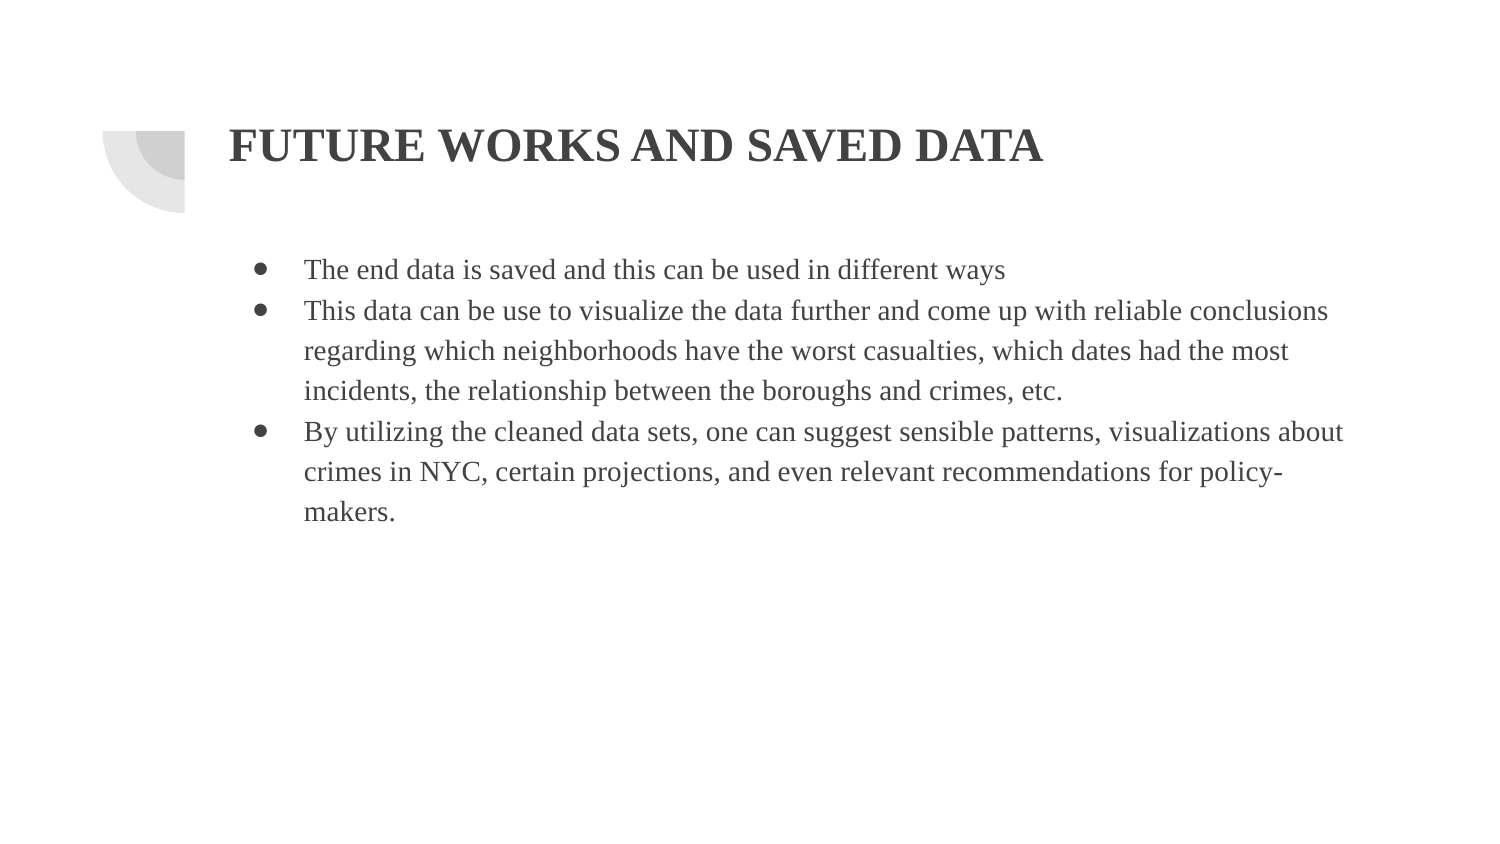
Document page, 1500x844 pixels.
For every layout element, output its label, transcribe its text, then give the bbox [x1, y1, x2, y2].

title FUTURE WORKS AND SAVED DATA [213, 98, 1368, 230]
list The end data is saved and this can be used in different ways This data can be use to visualize the data further and come up with reliable conclusions regarding which neighborhoods have the worst casualties, which dates had the most incidents, the relationship between the boroughs and crimes, etc. By utilizing the cleaned data sets, one can suggest sensible patterns, visualizations about crimes in NYC, certain projections, and even relevant recommendations for policy-makers. [213, 230, 1368, 786]
